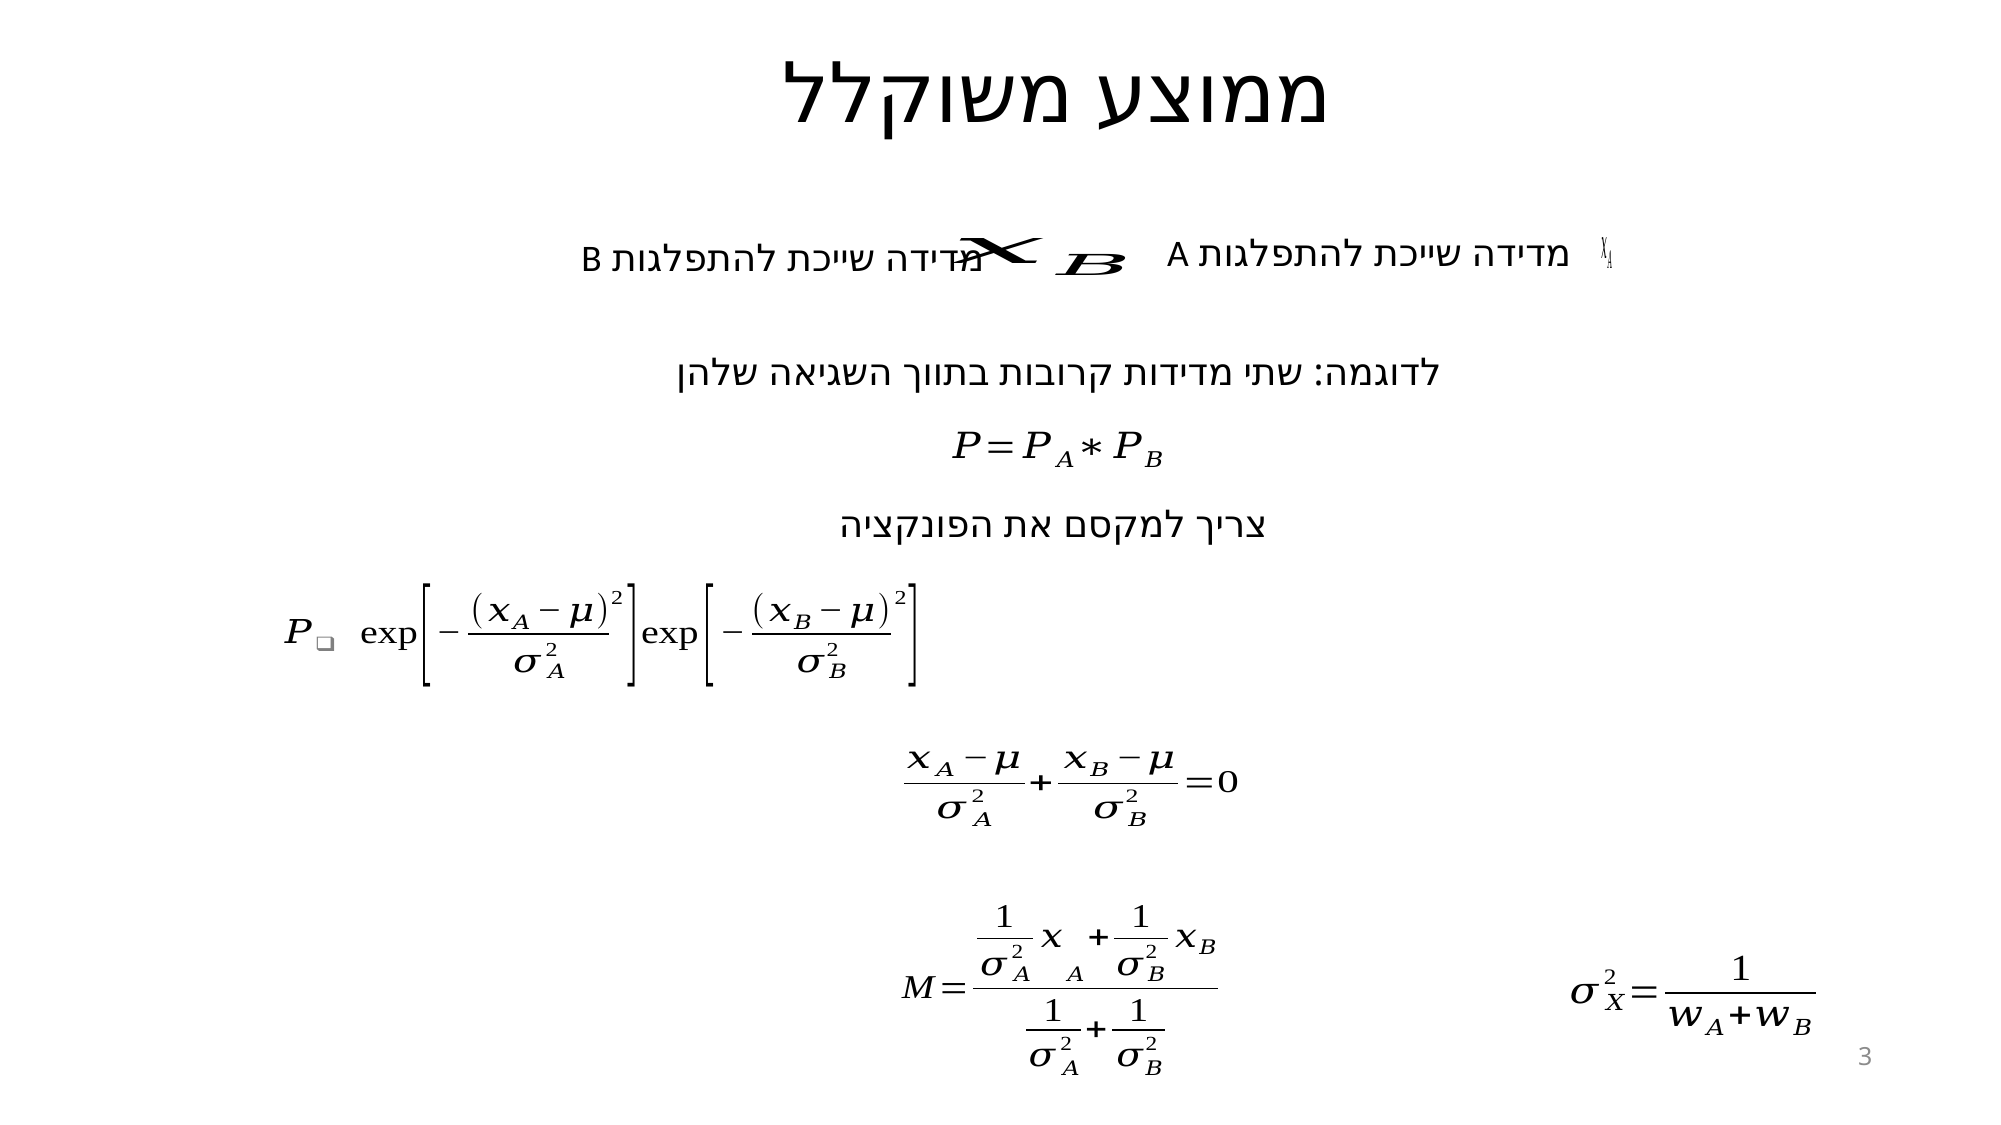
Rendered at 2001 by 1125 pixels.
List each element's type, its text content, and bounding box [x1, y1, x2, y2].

text_box מדידה שייכת להתפלגות B [485, 227, 1000, 287]
text_box צריך למקסם את הפונקציה [403, 492, 1283, 553]
text_box מדידה שייכת להתפלגות A [1072, 221, 1587, 282]
slide_number 3 [1806, 1034, 1888, 1081]
text_box לדוגמה: שתי מדידות קרובות בתווך השגיאה שלהן [616, 341, 1457, 401]
text_box [740, 414, 1620, 476]
text_box ממוצע משוקלל [767, 32, 1348, 147]
